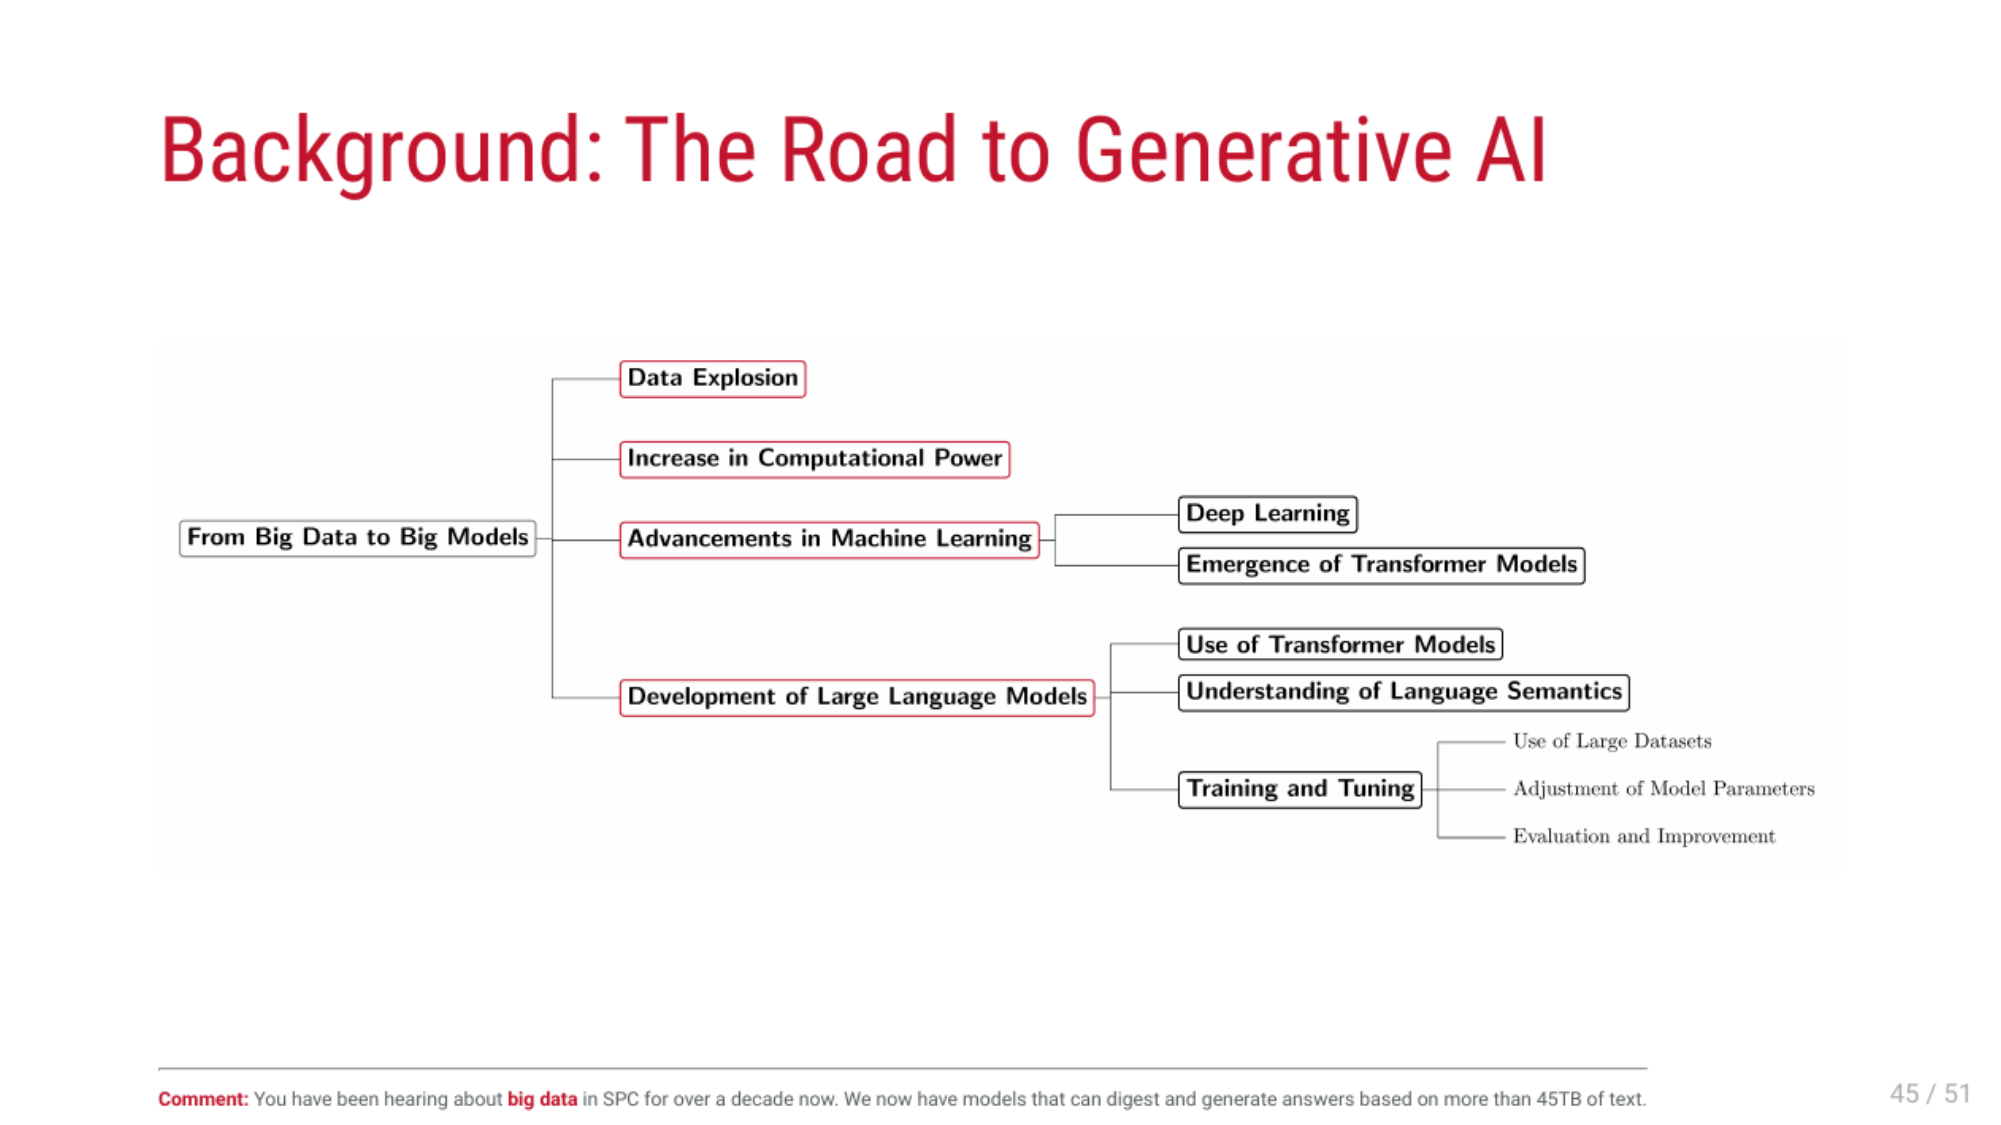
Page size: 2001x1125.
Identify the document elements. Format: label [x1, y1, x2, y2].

list [0, 0, 2000, 1125]
